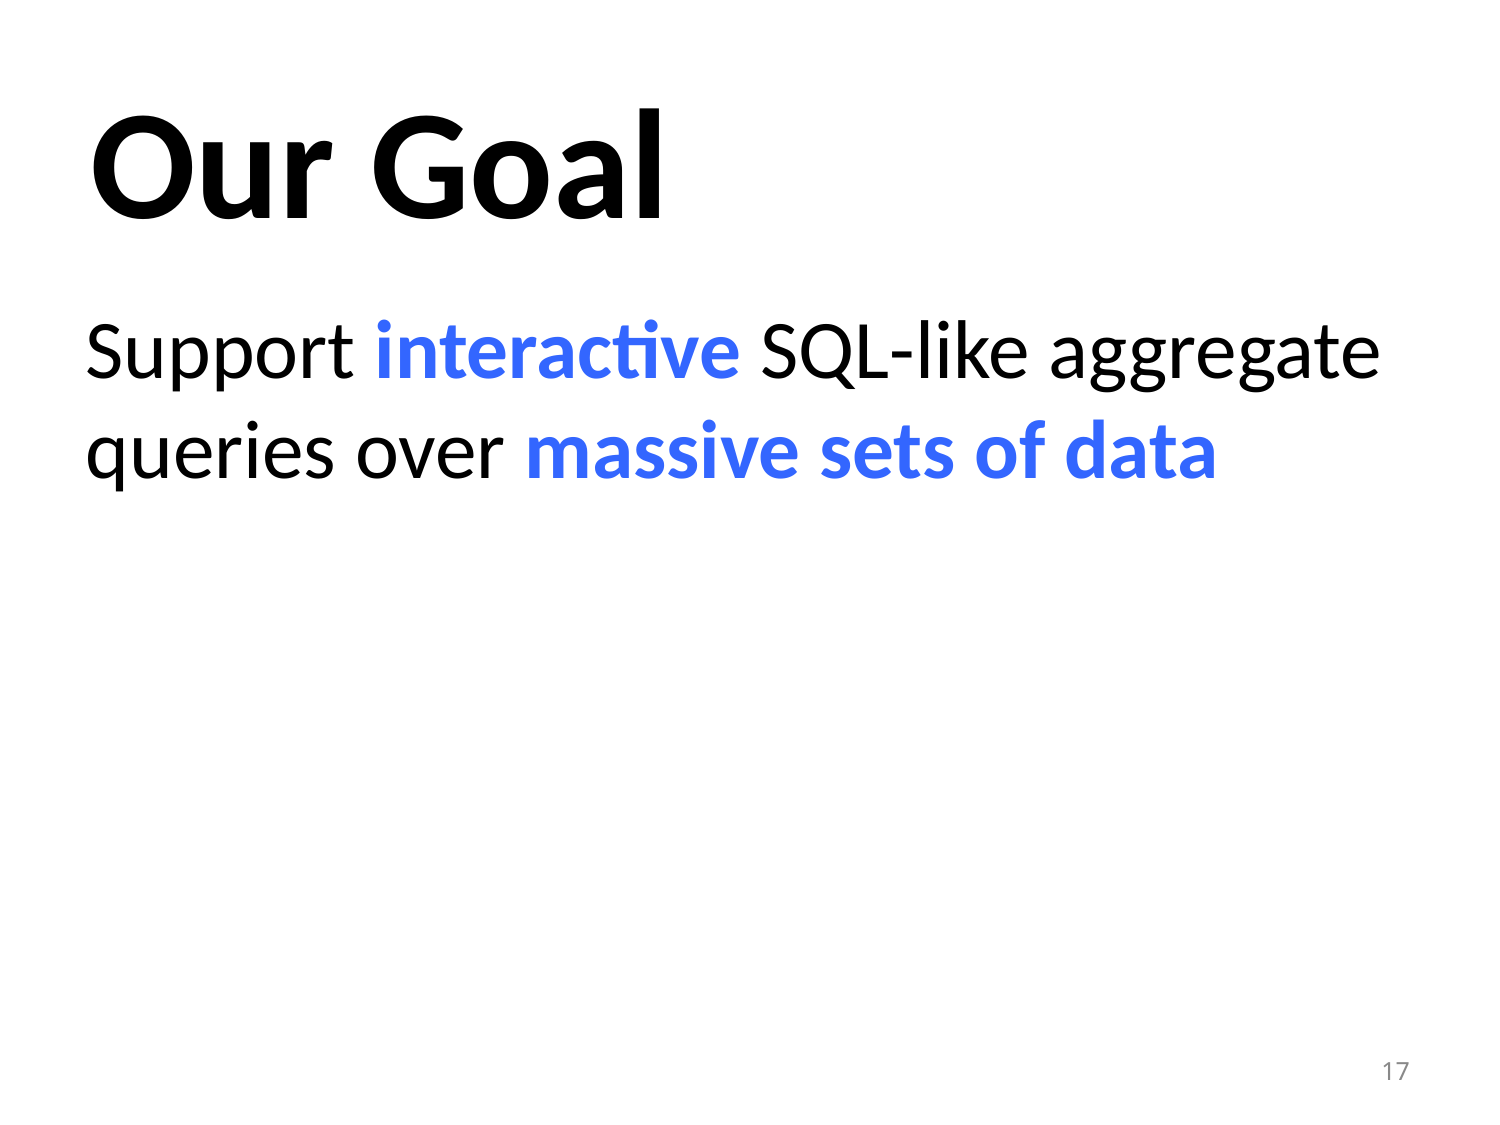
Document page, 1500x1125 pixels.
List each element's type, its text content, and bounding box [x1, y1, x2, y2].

list Support interactive SQL-like aggregate queries over massive sets of data [70, 287, 1421, 1013]
slide_number 17 [1074, 1042, 1425, 1103]
title Our Goal [75, 62, 1425, 250]
